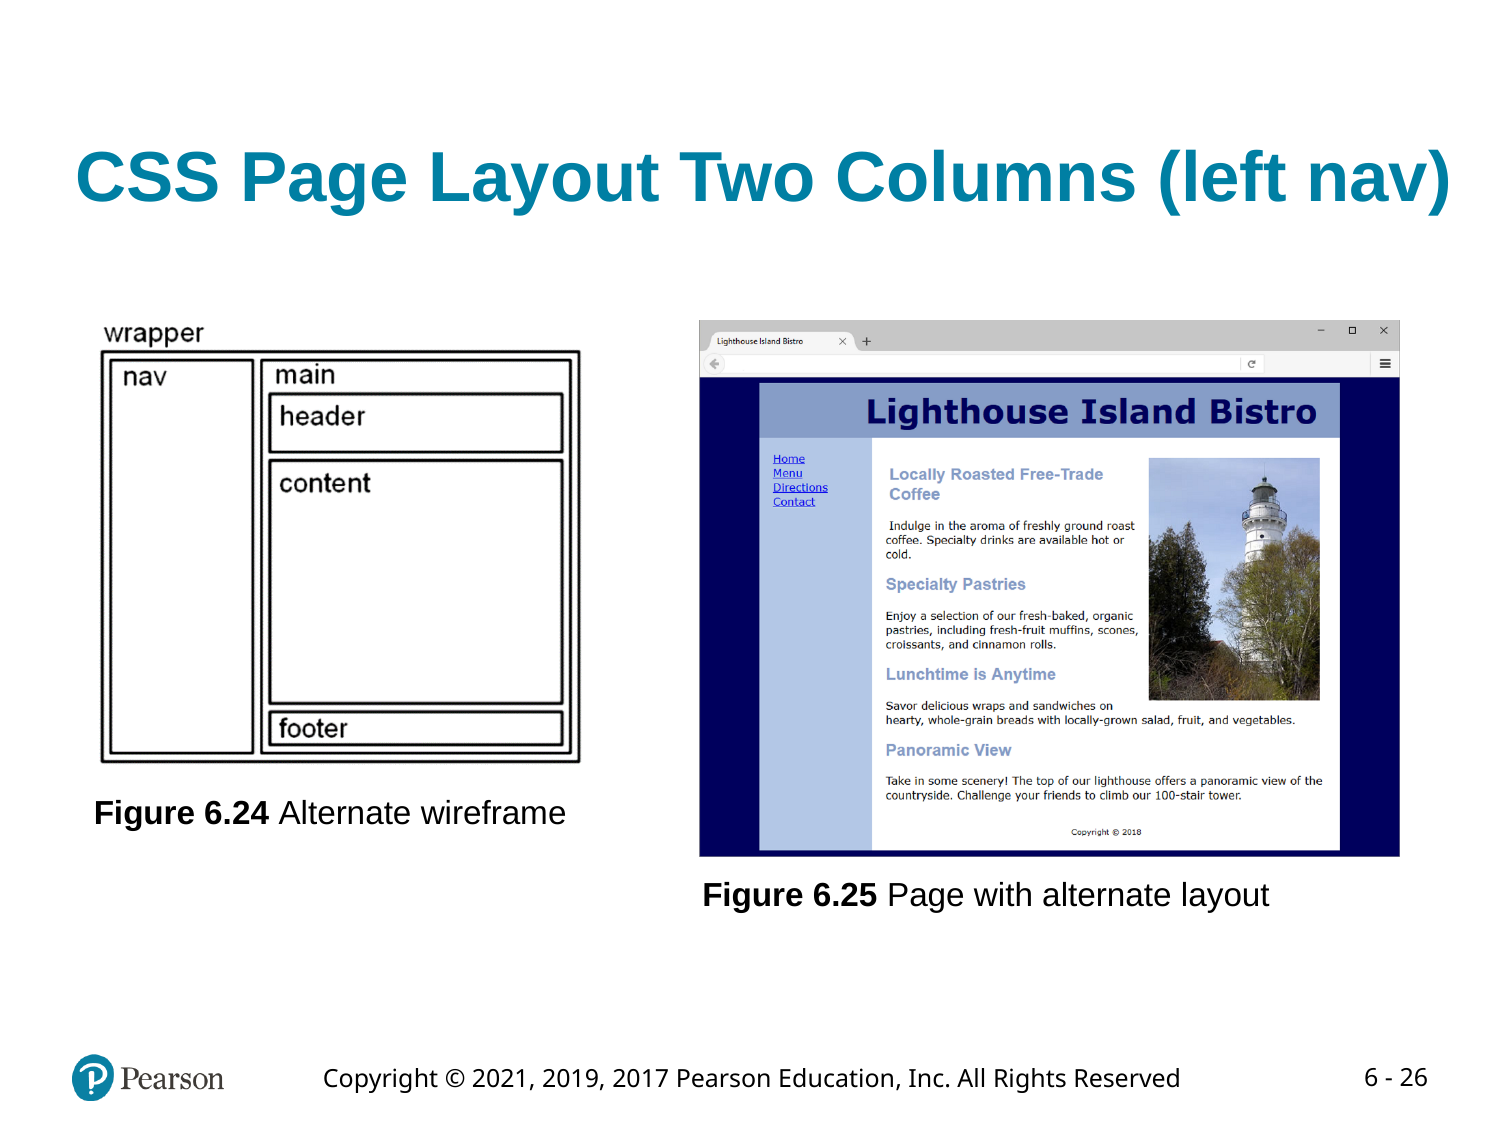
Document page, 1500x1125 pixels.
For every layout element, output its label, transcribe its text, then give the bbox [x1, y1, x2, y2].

picture [81, 1064, 107, 1089]
text_box Figure 6.25 Page with alternate layout [687, 865, 1388, 961]
picture [72, 1054, 89, 1072]
text_box Figure 6.24 Alternate wireframe [79, 786, 607, 839]
picture [99, 1054, 224, 1101]
title CSS Page Layout Two Columns (left nav) [75, 35, 1463, 216]
picture [72, 1087, 83, 1101]
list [74, 312, 604, 786]
picture [699, 319, 1401, 858]
